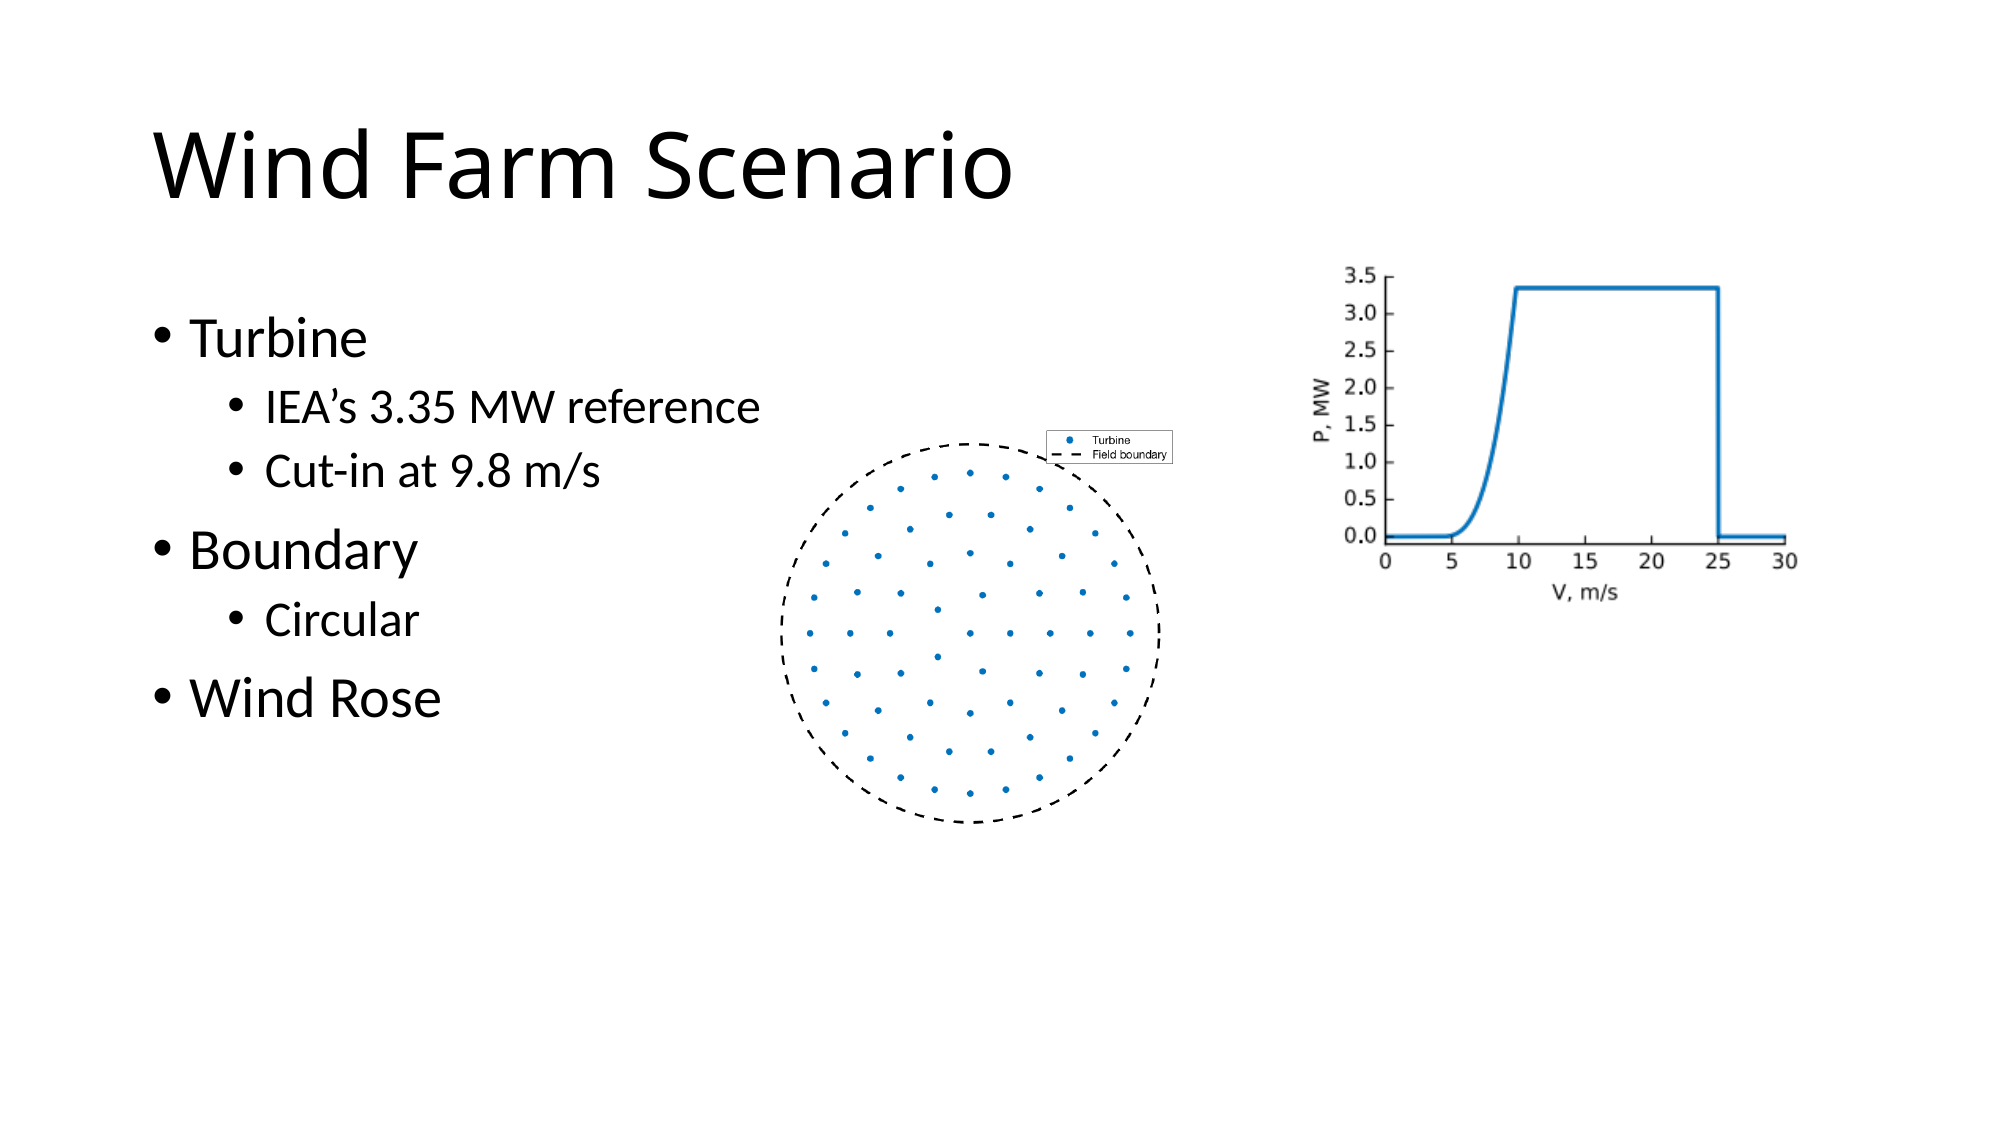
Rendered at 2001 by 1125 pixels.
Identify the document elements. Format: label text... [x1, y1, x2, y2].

title Wind Farm Scenario [137, 59, 1863, 278]
list Turbine IEA’s 3.35 MW reference Cut-in at 9.8 m/s Boundary Circular Wind Rose [137, 299, 1863, 1014]
picture [610, 245, 1818, 903]
